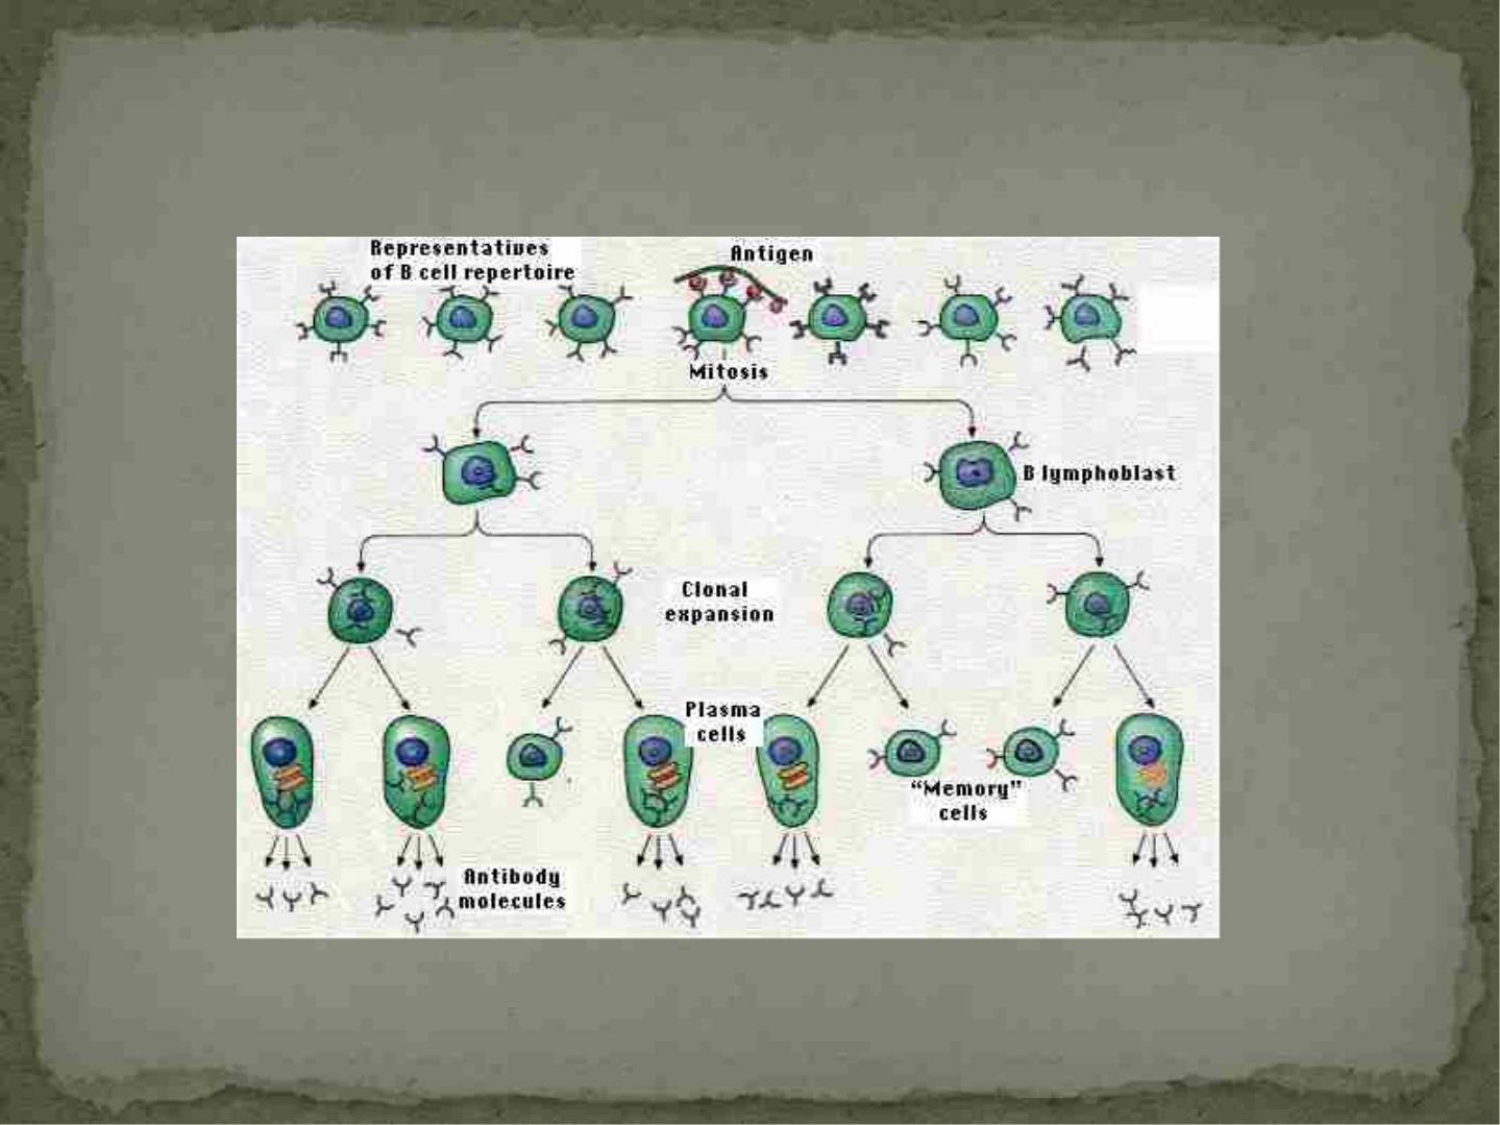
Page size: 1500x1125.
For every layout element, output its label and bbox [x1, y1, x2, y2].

text_box [0, 0, 1500, 1125]
